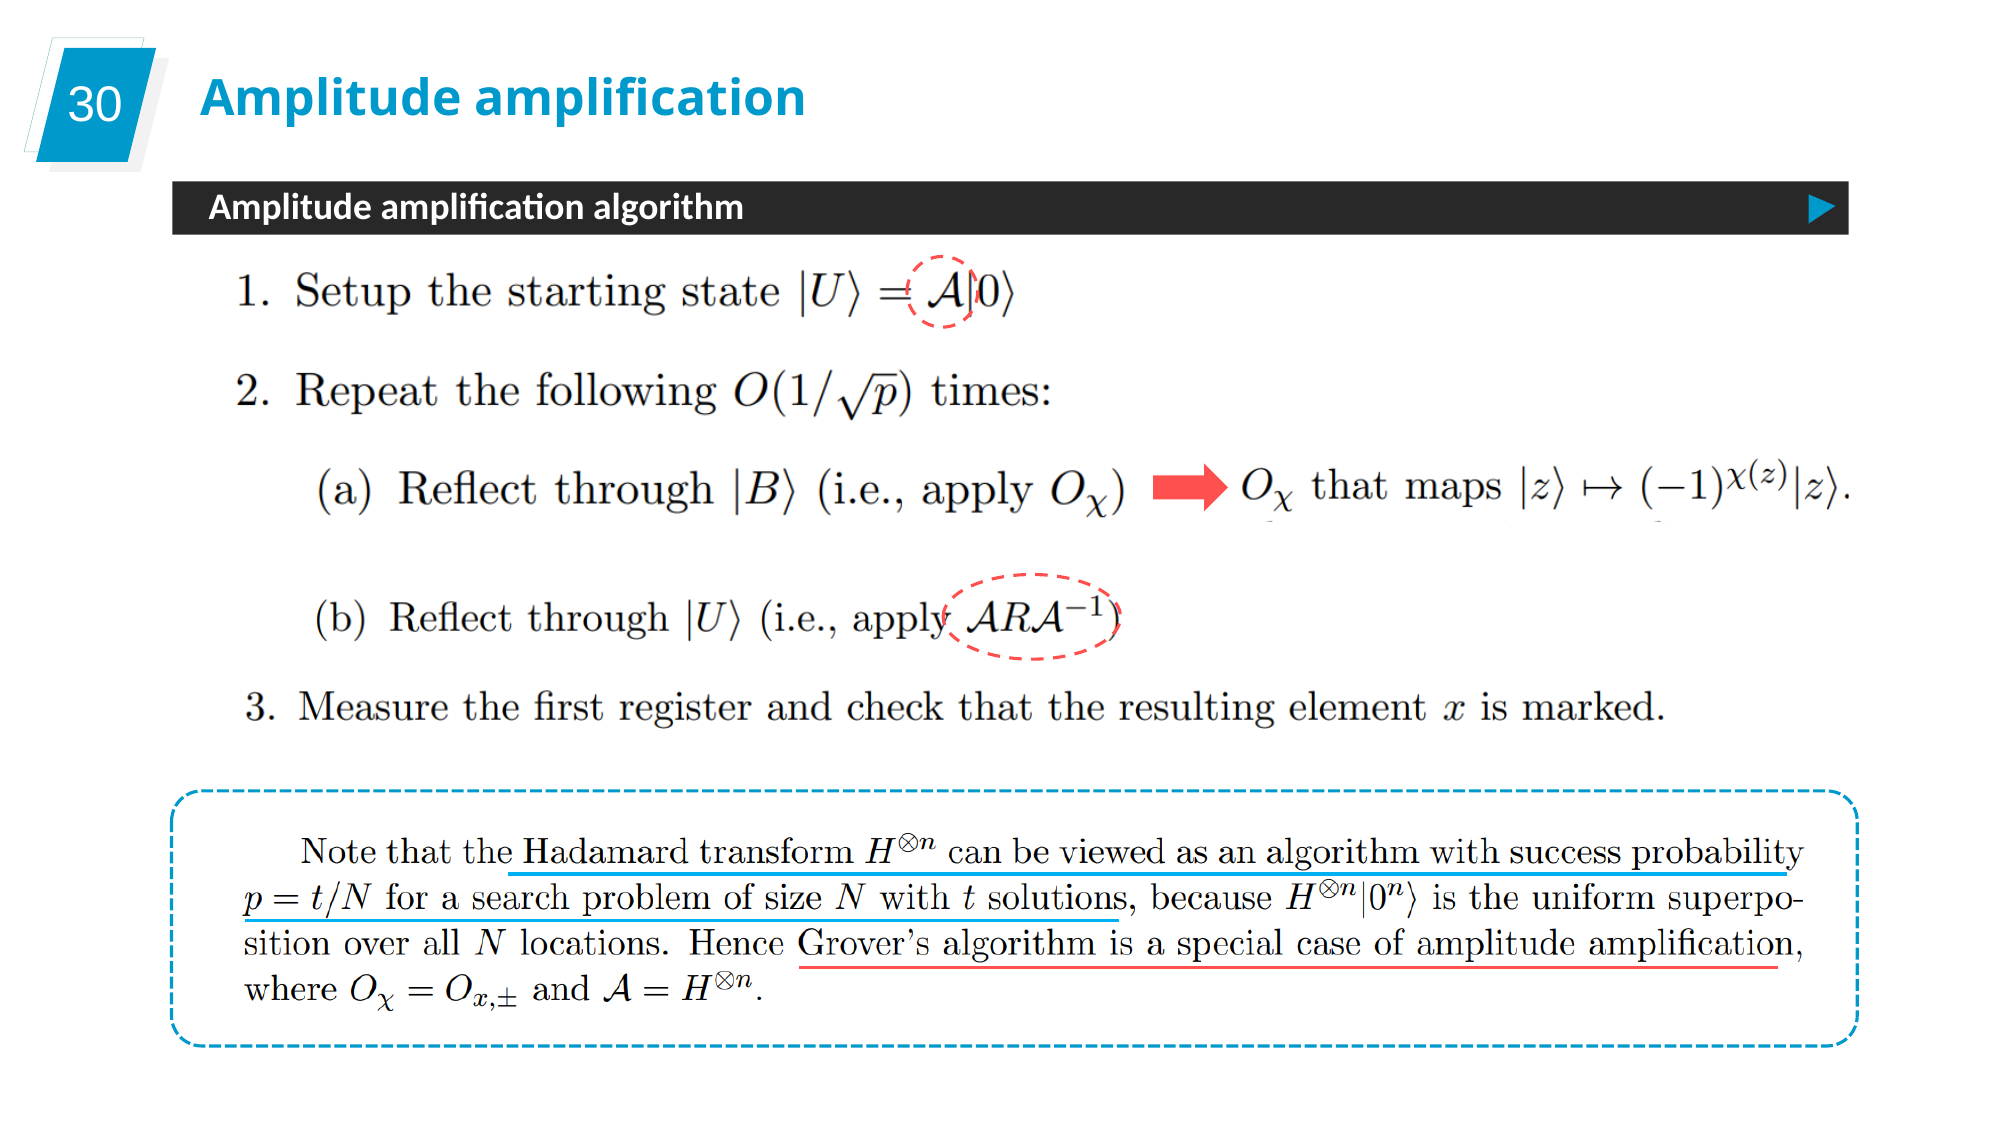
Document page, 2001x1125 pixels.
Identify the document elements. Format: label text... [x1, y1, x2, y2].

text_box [224, 831, 1816, 1016]
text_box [172, 174, 1849, 247]
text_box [214, 246, 1685, 744]
picture [1237, 457, 1849, 522]
text_box Amplitude amplification [185, 58, 856, 133]
text_box [171, 790, 1858, 1046]
